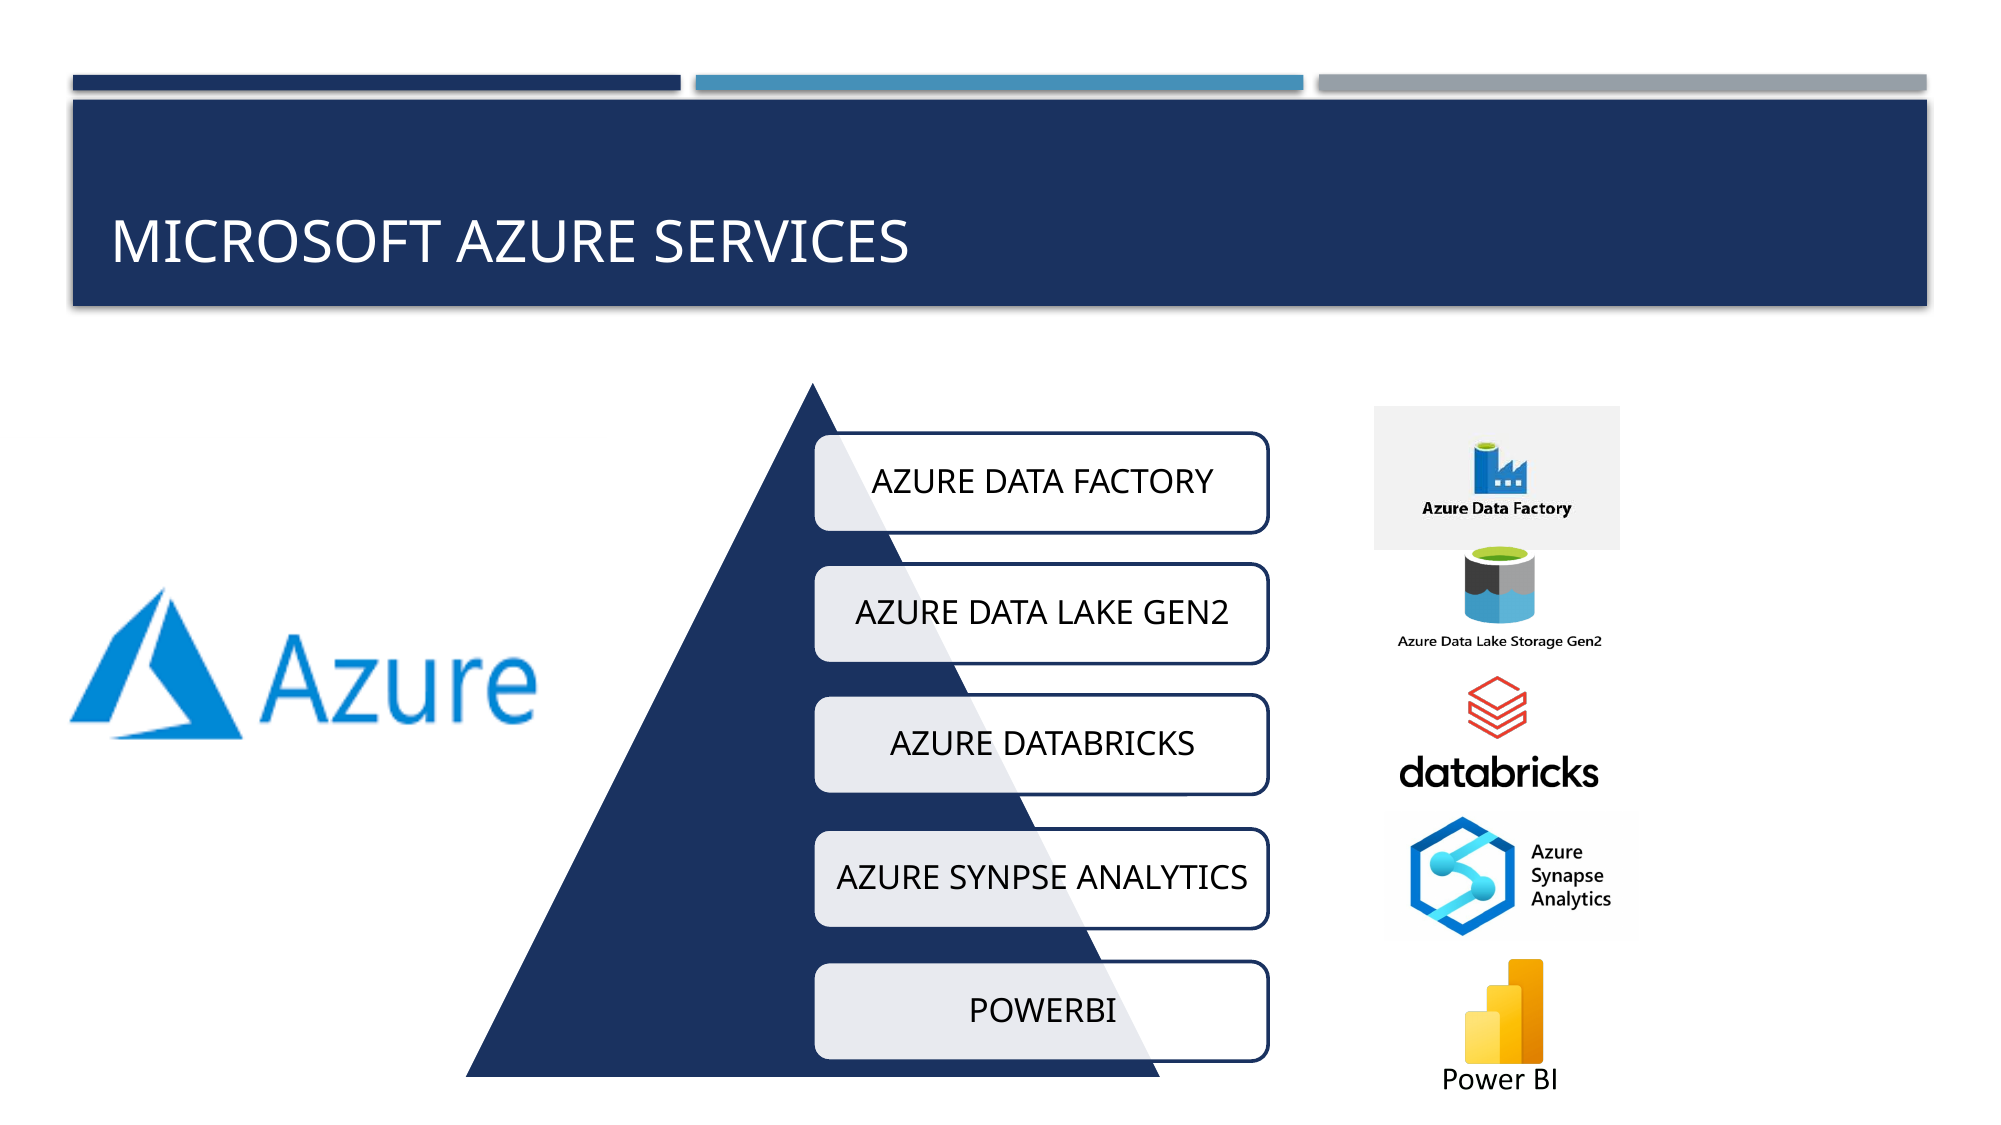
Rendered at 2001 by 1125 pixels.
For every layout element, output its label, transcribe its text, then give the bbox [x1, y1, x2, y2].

picture [0, 436, 346, 892]
picture [1370, 663, 1628, 799]
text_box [346, 377, 1385, 1080]
title Microsoft azure SERVICES [95, 119, 1905, 282]
picture [1384, 811, 1639, 941]
picture [1359, 405, 1639, 657]
picture [1384, 957, 1621, 1091]
